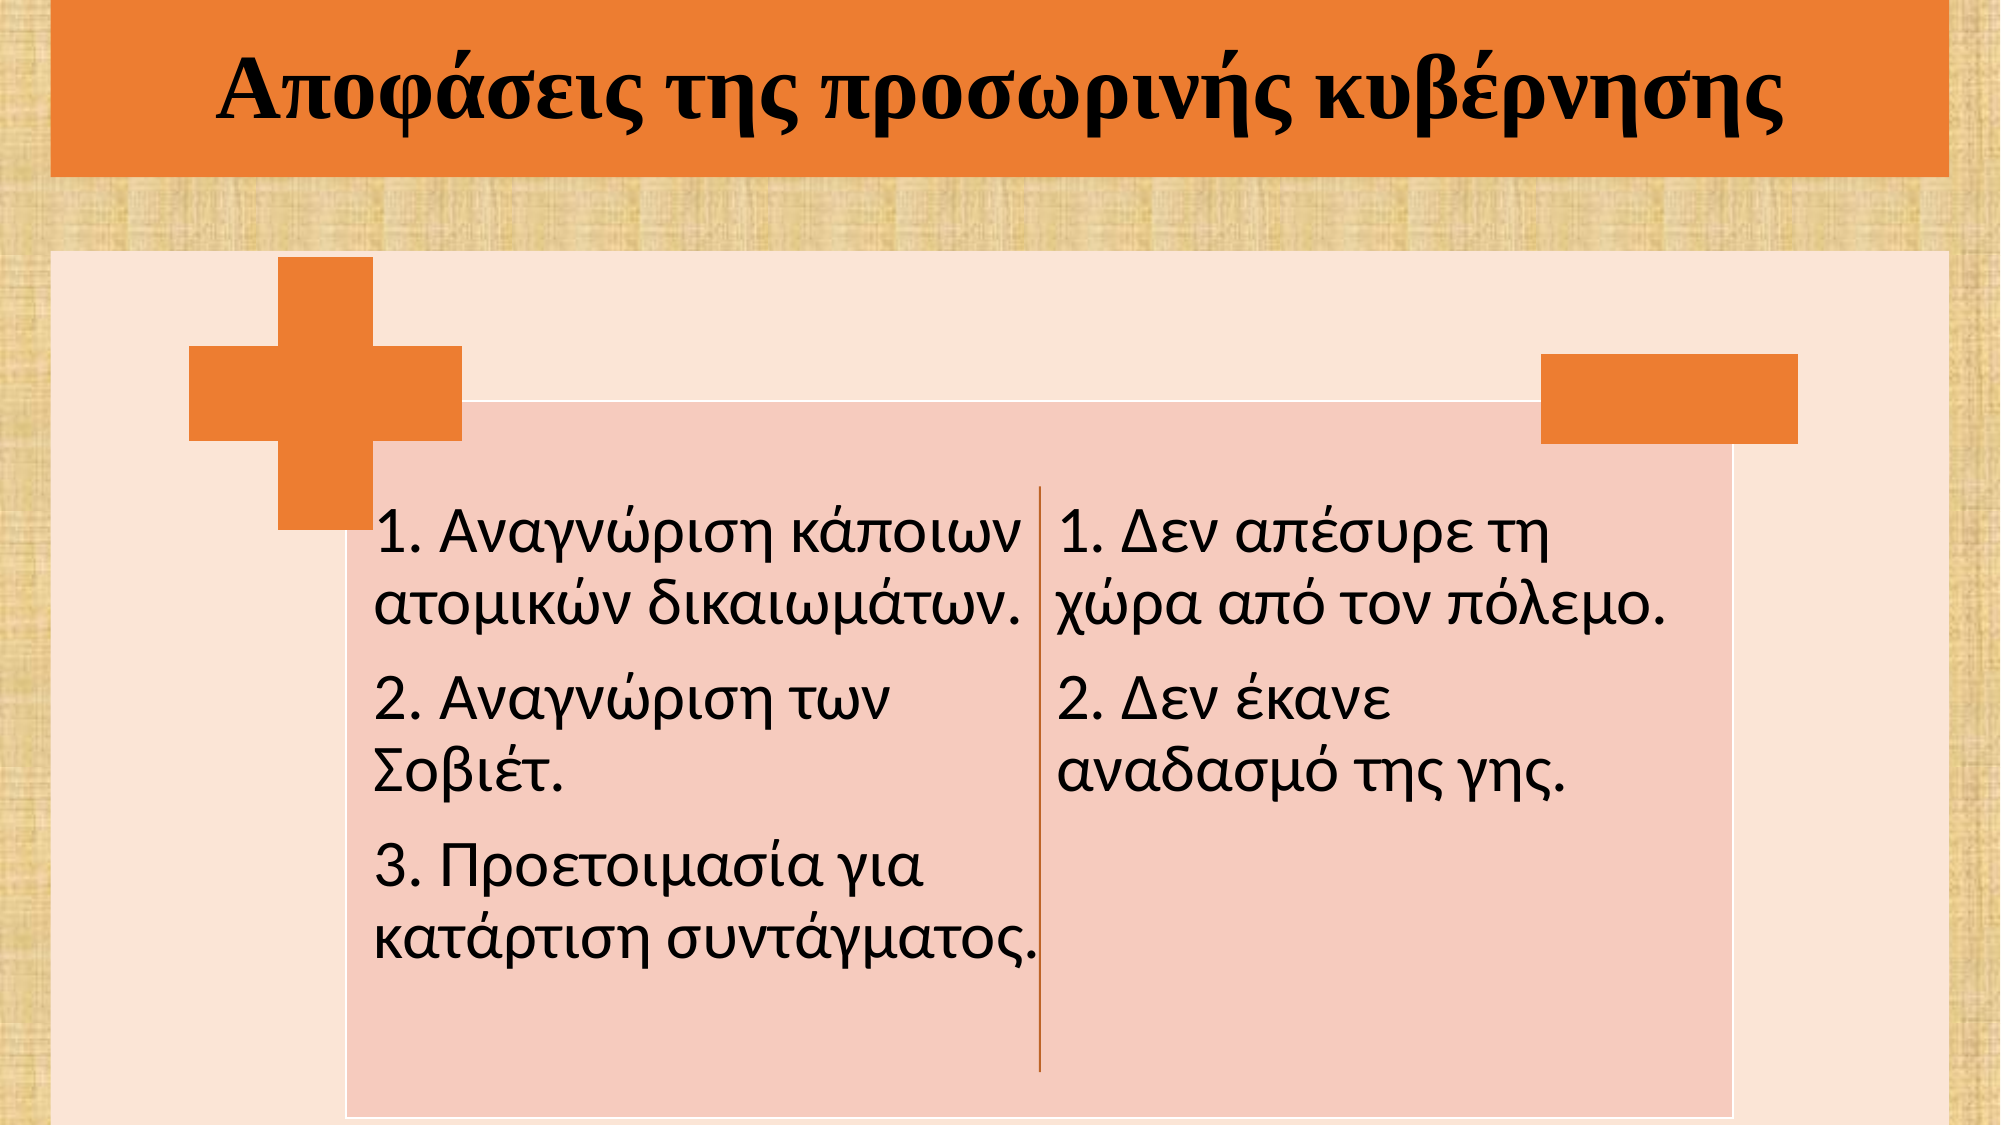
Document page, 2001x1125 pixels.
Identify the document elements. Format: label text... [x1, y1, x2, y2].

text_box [50, 250, 1950, 1125]
picture [0, 0, 2001, 1125]
title Αποφάσεις της προσωρινής κυβέρνησης [50, 0, 1950, 178]
